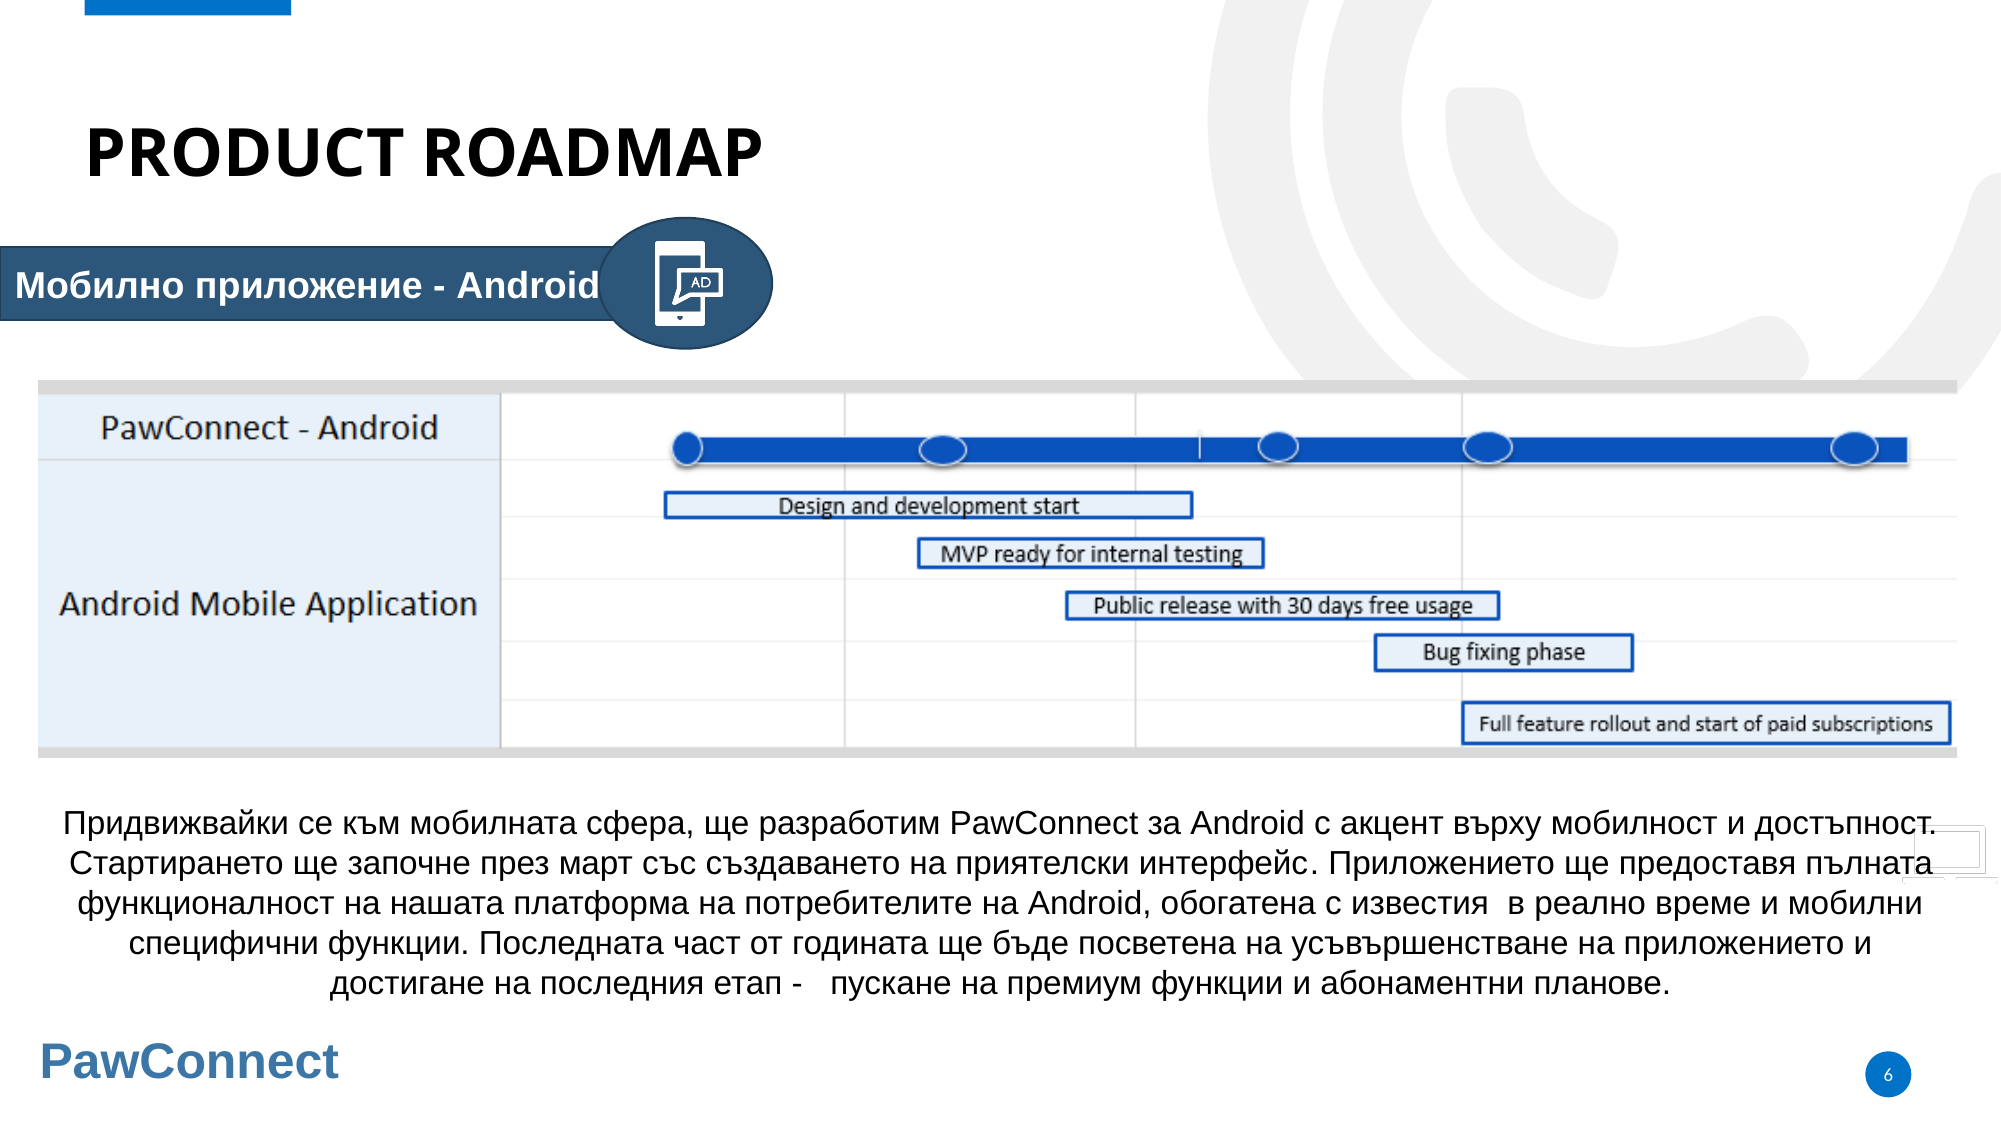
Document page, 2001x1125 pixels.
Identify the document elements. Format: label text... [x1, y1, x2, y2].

title Product roadmap [84, 40, 1914, 192]
picture [38, 380, 1958, 758]
slide_number 6 [1864, 1059, 1913, 1090]
text_box Придвижвайки се към мобилната сфера, ще разработим PawConnect за Android с акцент върху мобилност и достъпност. Стартирането ще започне през март със създаването на приятелски интерфейс. Приложението ще предоставя пълната функционалност на нашата платформа на потребителите на Android, обогатена с известия в реално време и мобилни специфични функции. Последната част от годината ще бъде посветена на усъвършенстване на приложението и достигане на последния етап - пускане на премиум функции и абонаментни планове. [47, 793, 1956, 1009]
picture [647, 241, 731, 326]
picture [1900, 804, 2000, 905]
text_box PawConnect [24, 1021, 414, 1096]
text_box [0, 217, 773, 349]
